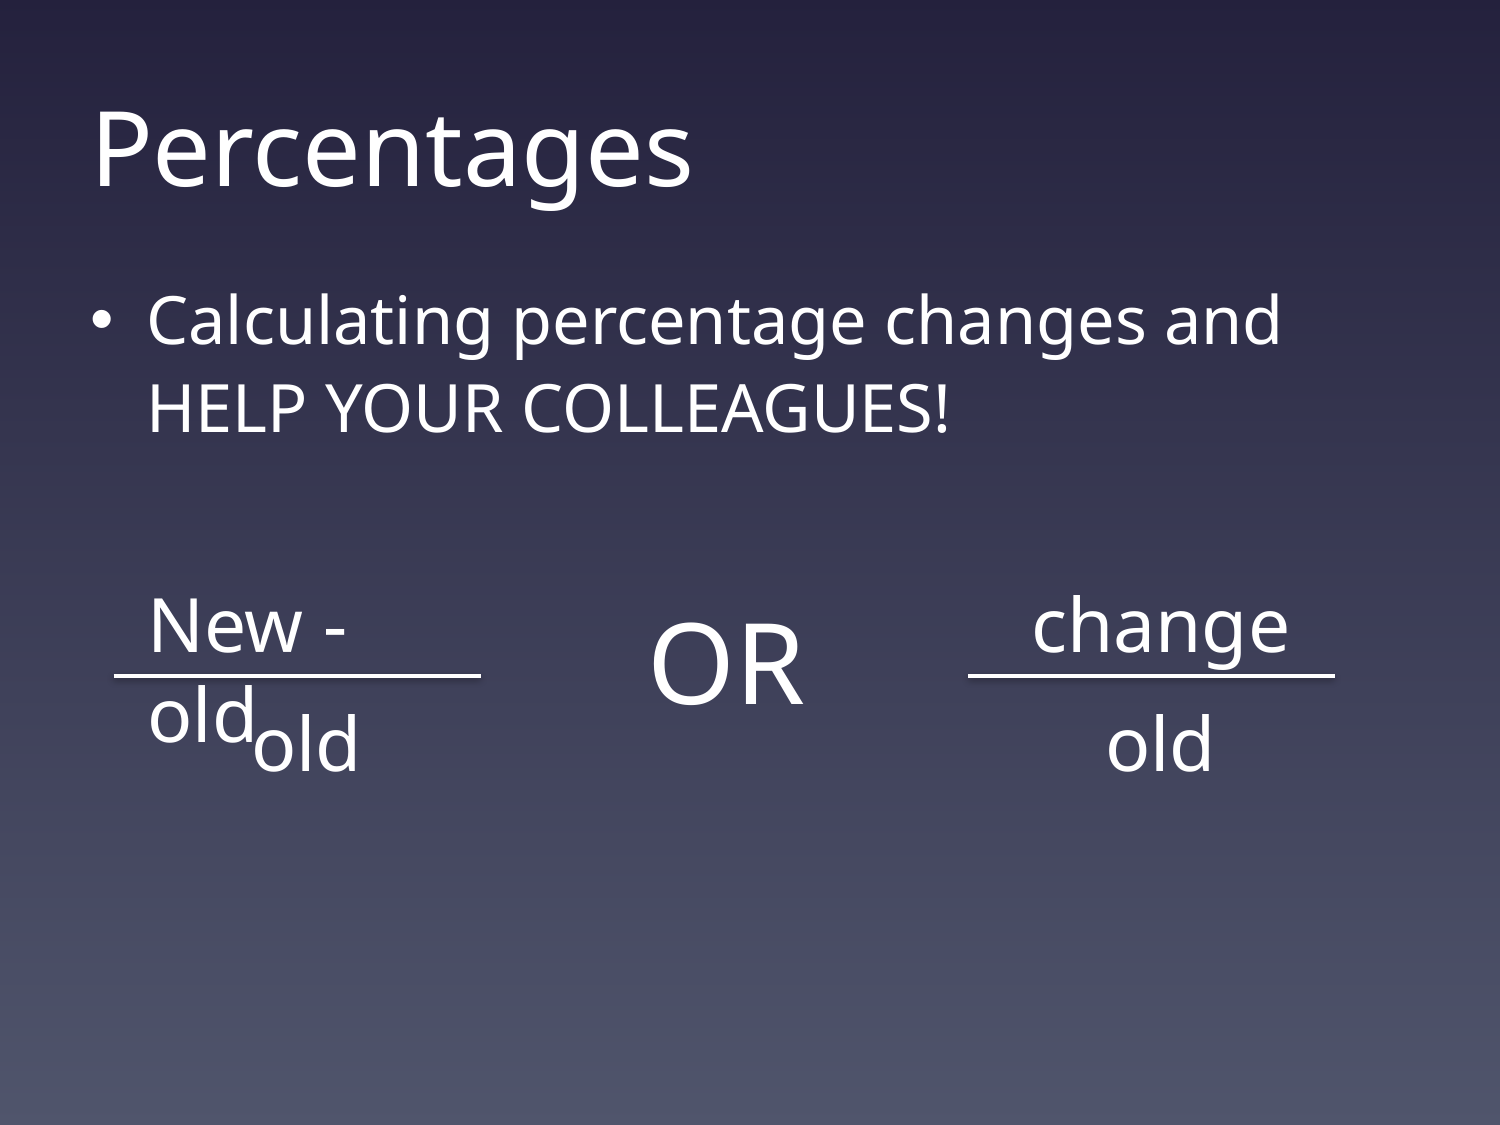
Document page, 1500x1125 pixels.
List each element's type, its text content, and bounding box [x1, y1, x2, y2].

text_box OR [633, 584, 821, 735]
title Percentages [75, 75, 1425, 262]
text_box change [986, 569, 1336, 673]
text_box New - old [132, 685, 482, 689]
list Calculating percentage changes and HELP YOUR COLLEAGUES! [75, 262, 1425, 480]
text_box old [986, 689, 1336, 794]
text_box old [132, 689, 482, 794]
text_box New - old [132, 569, 482, 673]
